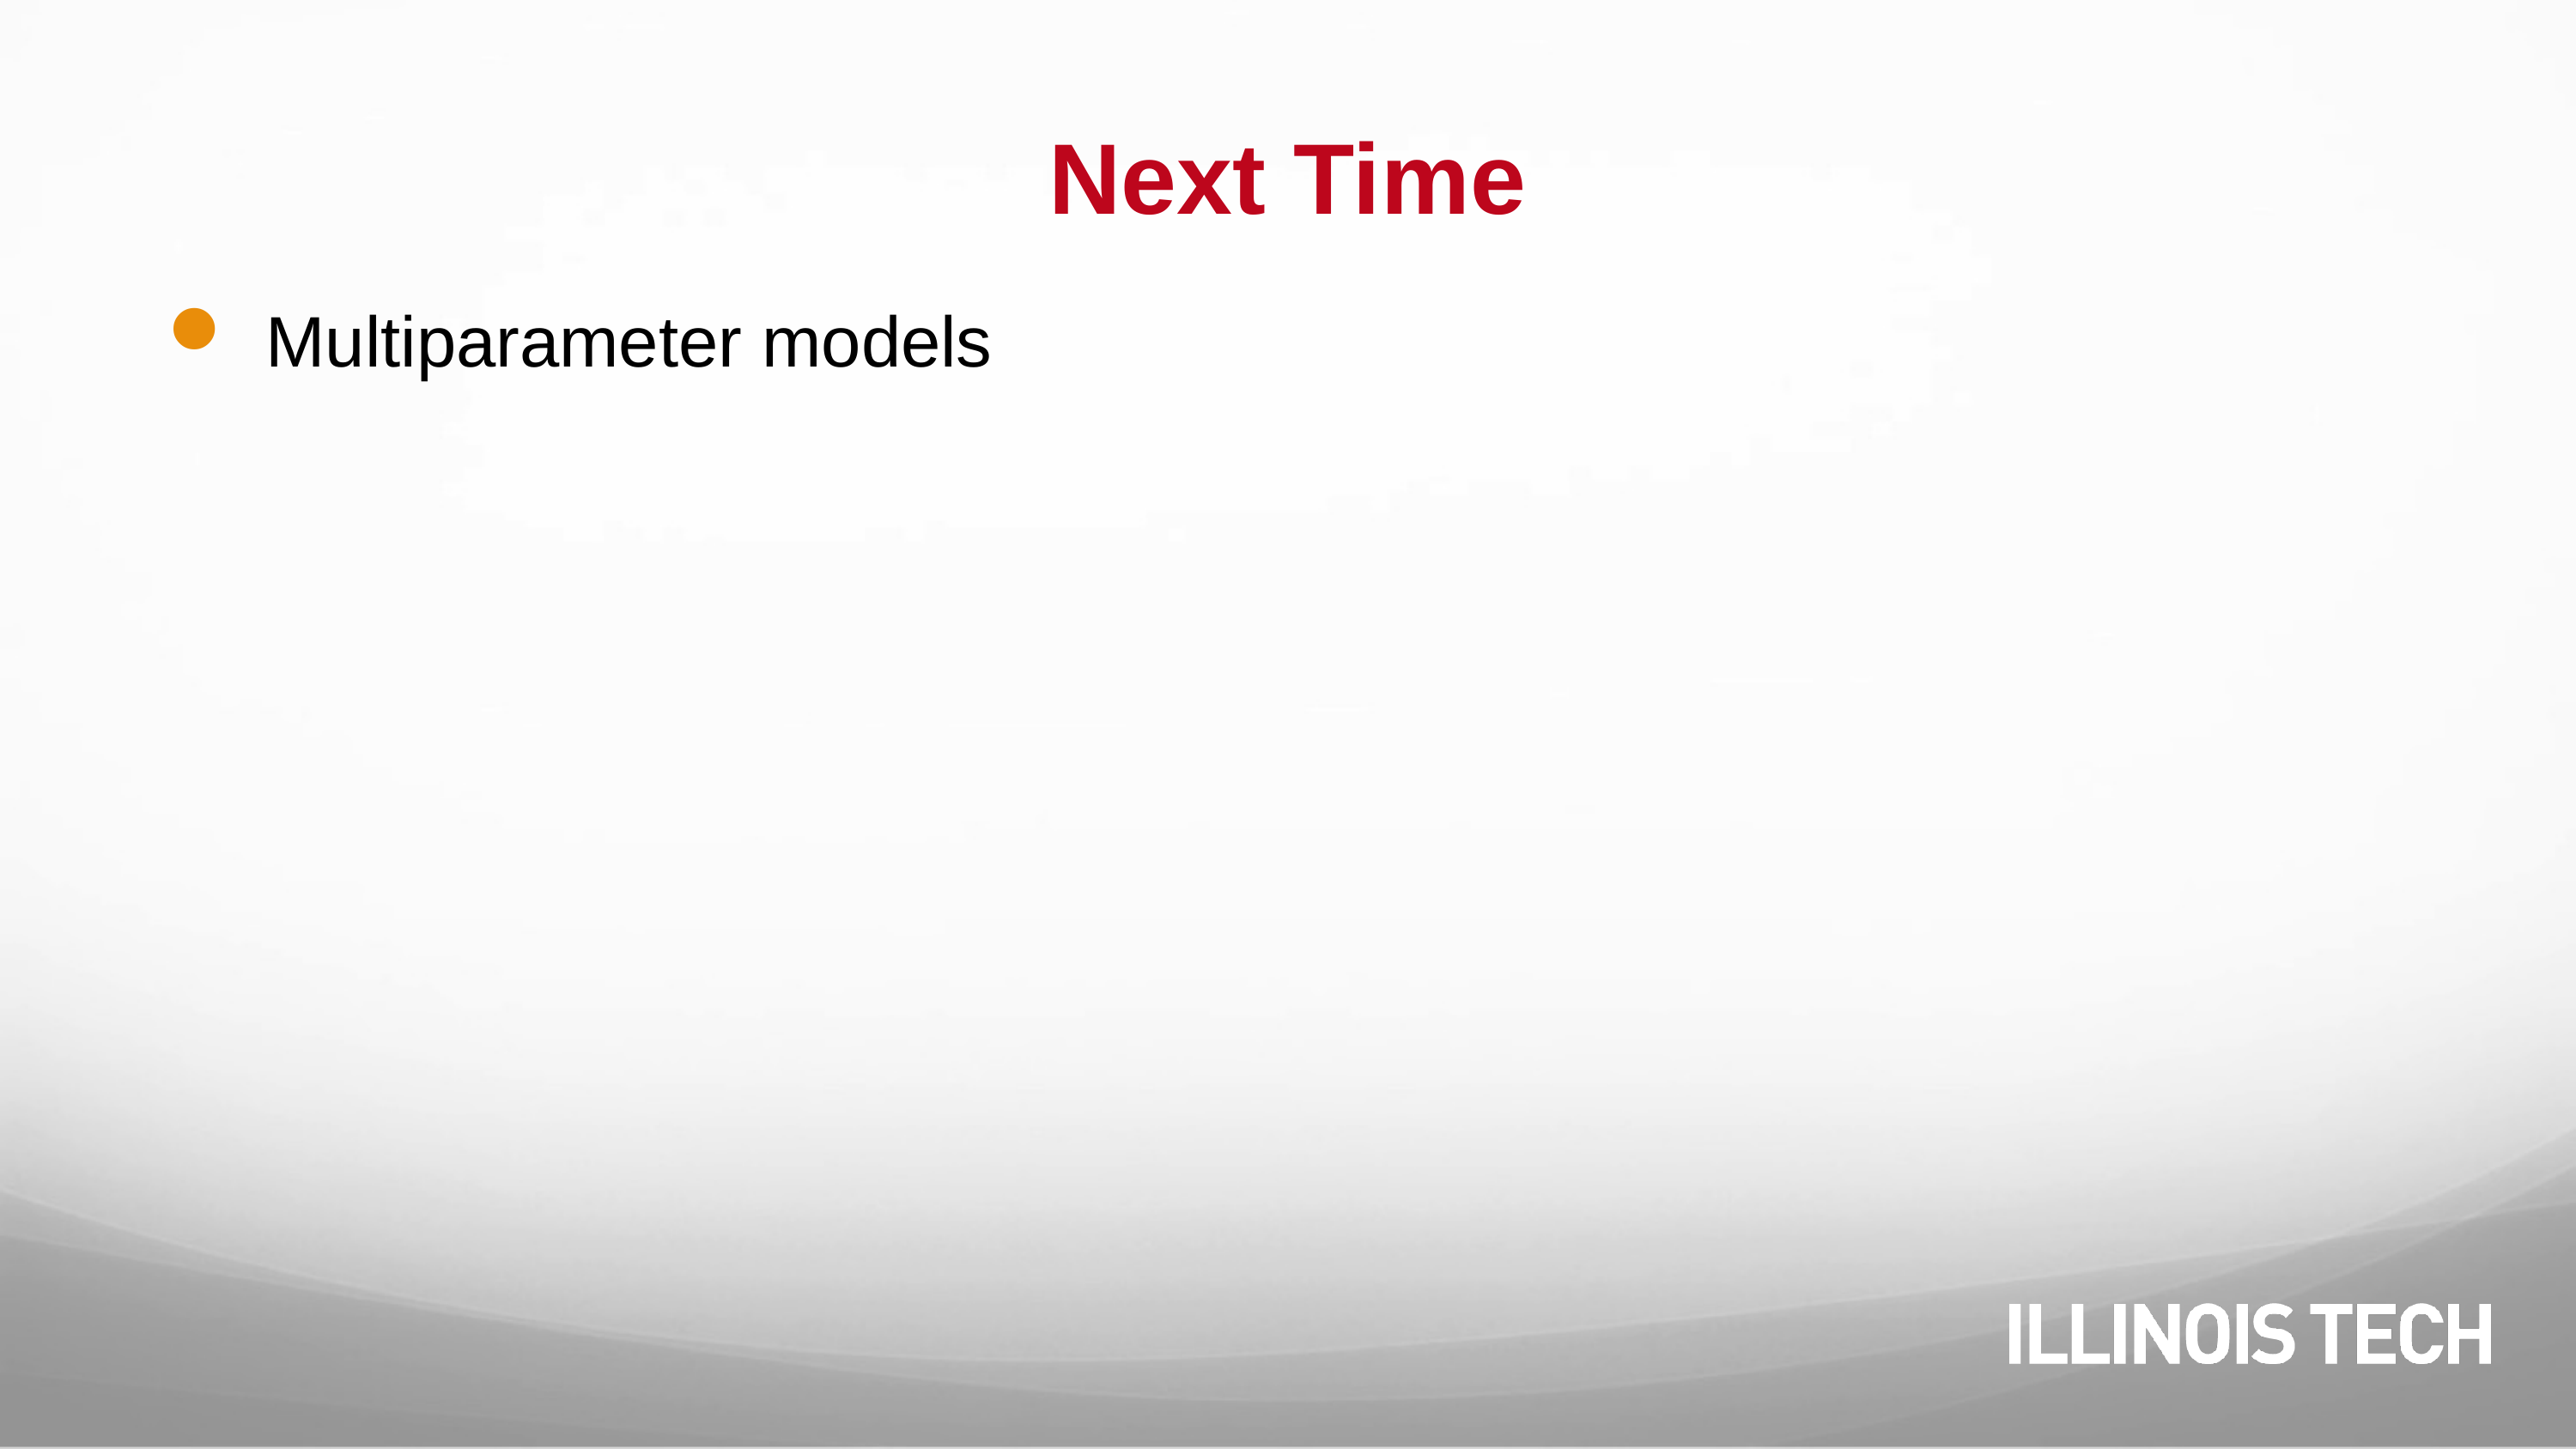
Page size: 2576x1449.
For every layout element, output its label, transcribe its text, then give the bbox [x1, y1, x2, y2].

title Next Time [155, 22, 2421, 241]
picture [0, 0, 2576, 1449]
list Multiparameter models [155, 288, 2421, 1259]
